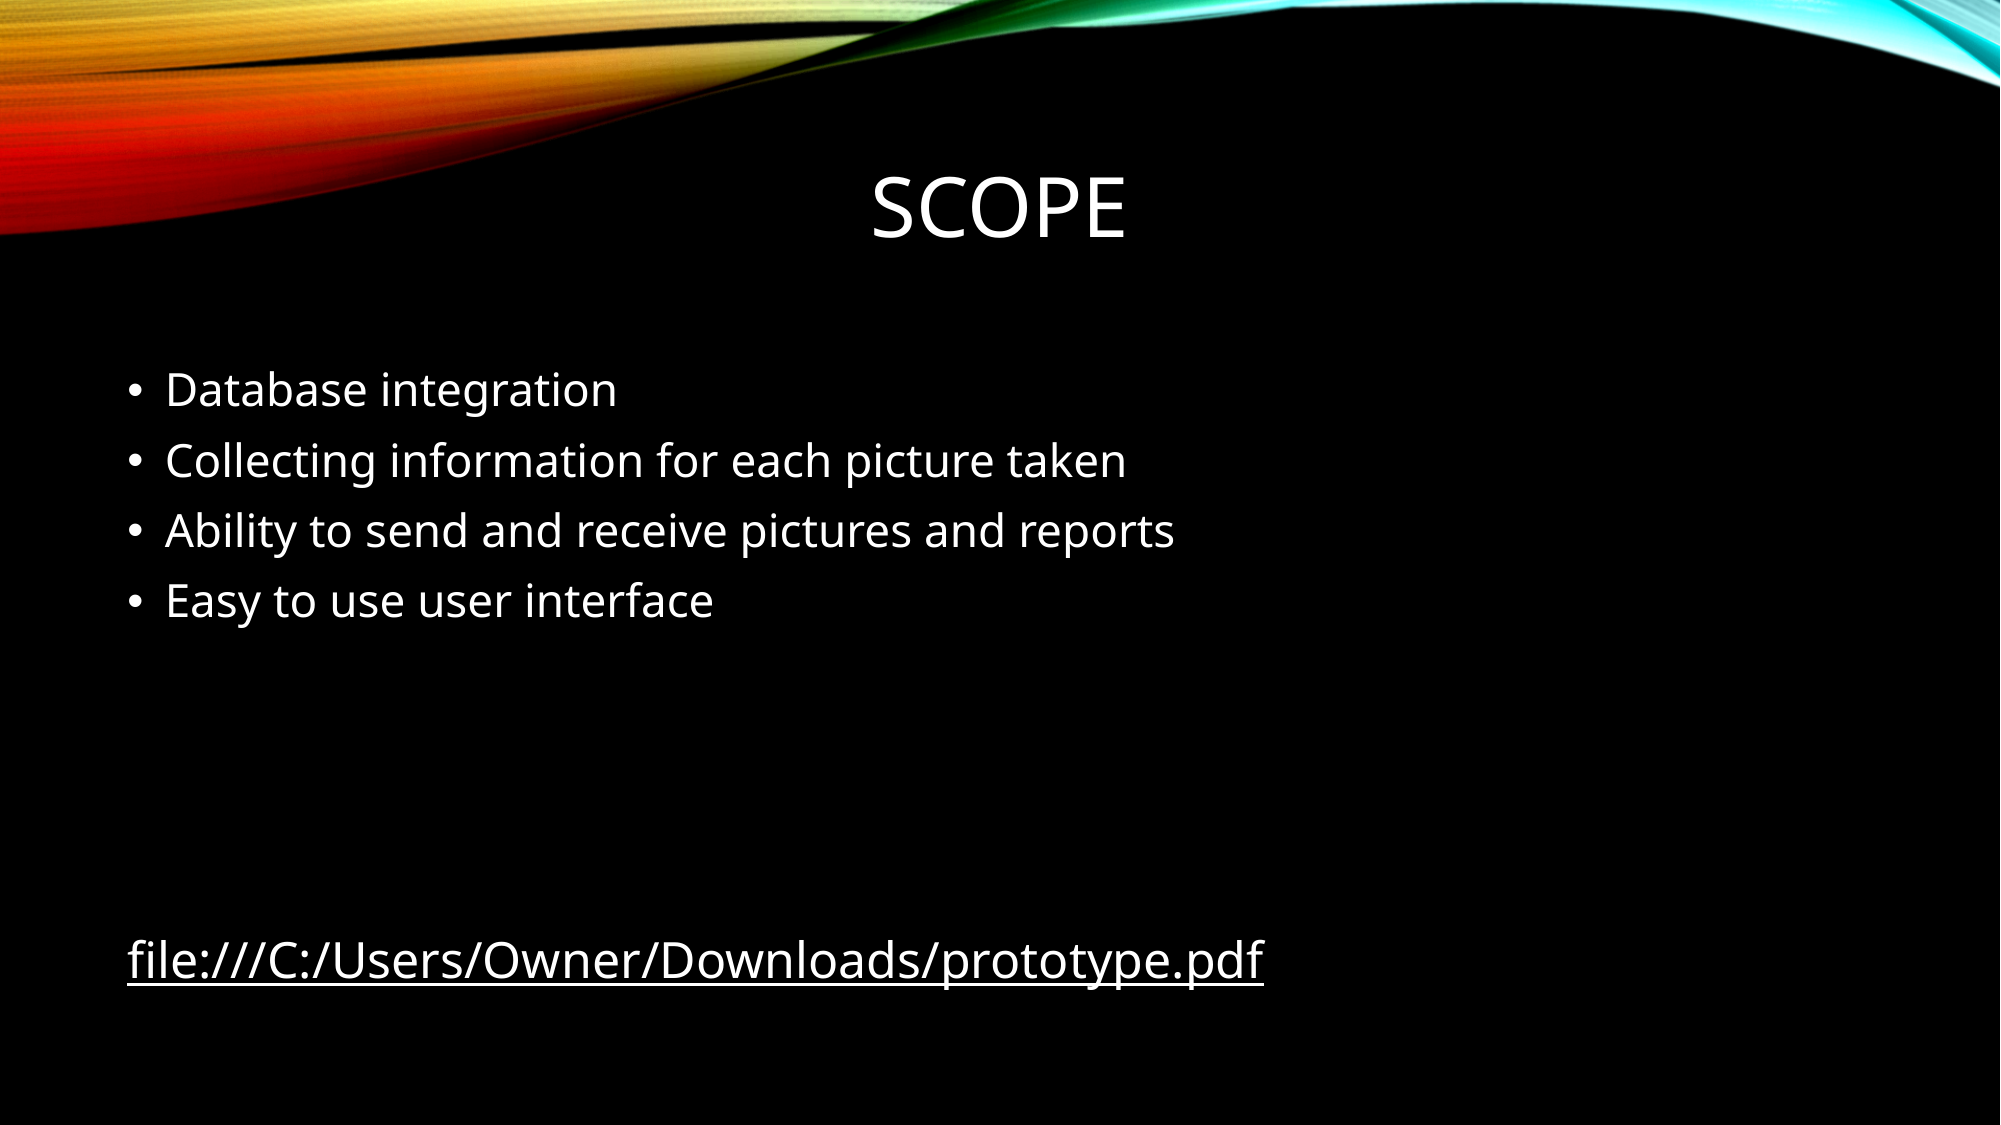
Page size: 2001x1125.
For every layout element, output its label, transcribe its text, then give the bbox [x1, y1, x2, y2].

text_box Scope [293, 104, 1706, 317]
picture [0, 0, 2000, 237]
text_box Database integration Collecting information for each picture taken Ability to send and receive pictures and reports Easy to use user interface file:///C:/Users/Owner/Downloads/prototype.pdf [112, 359, 1888, 1020]
